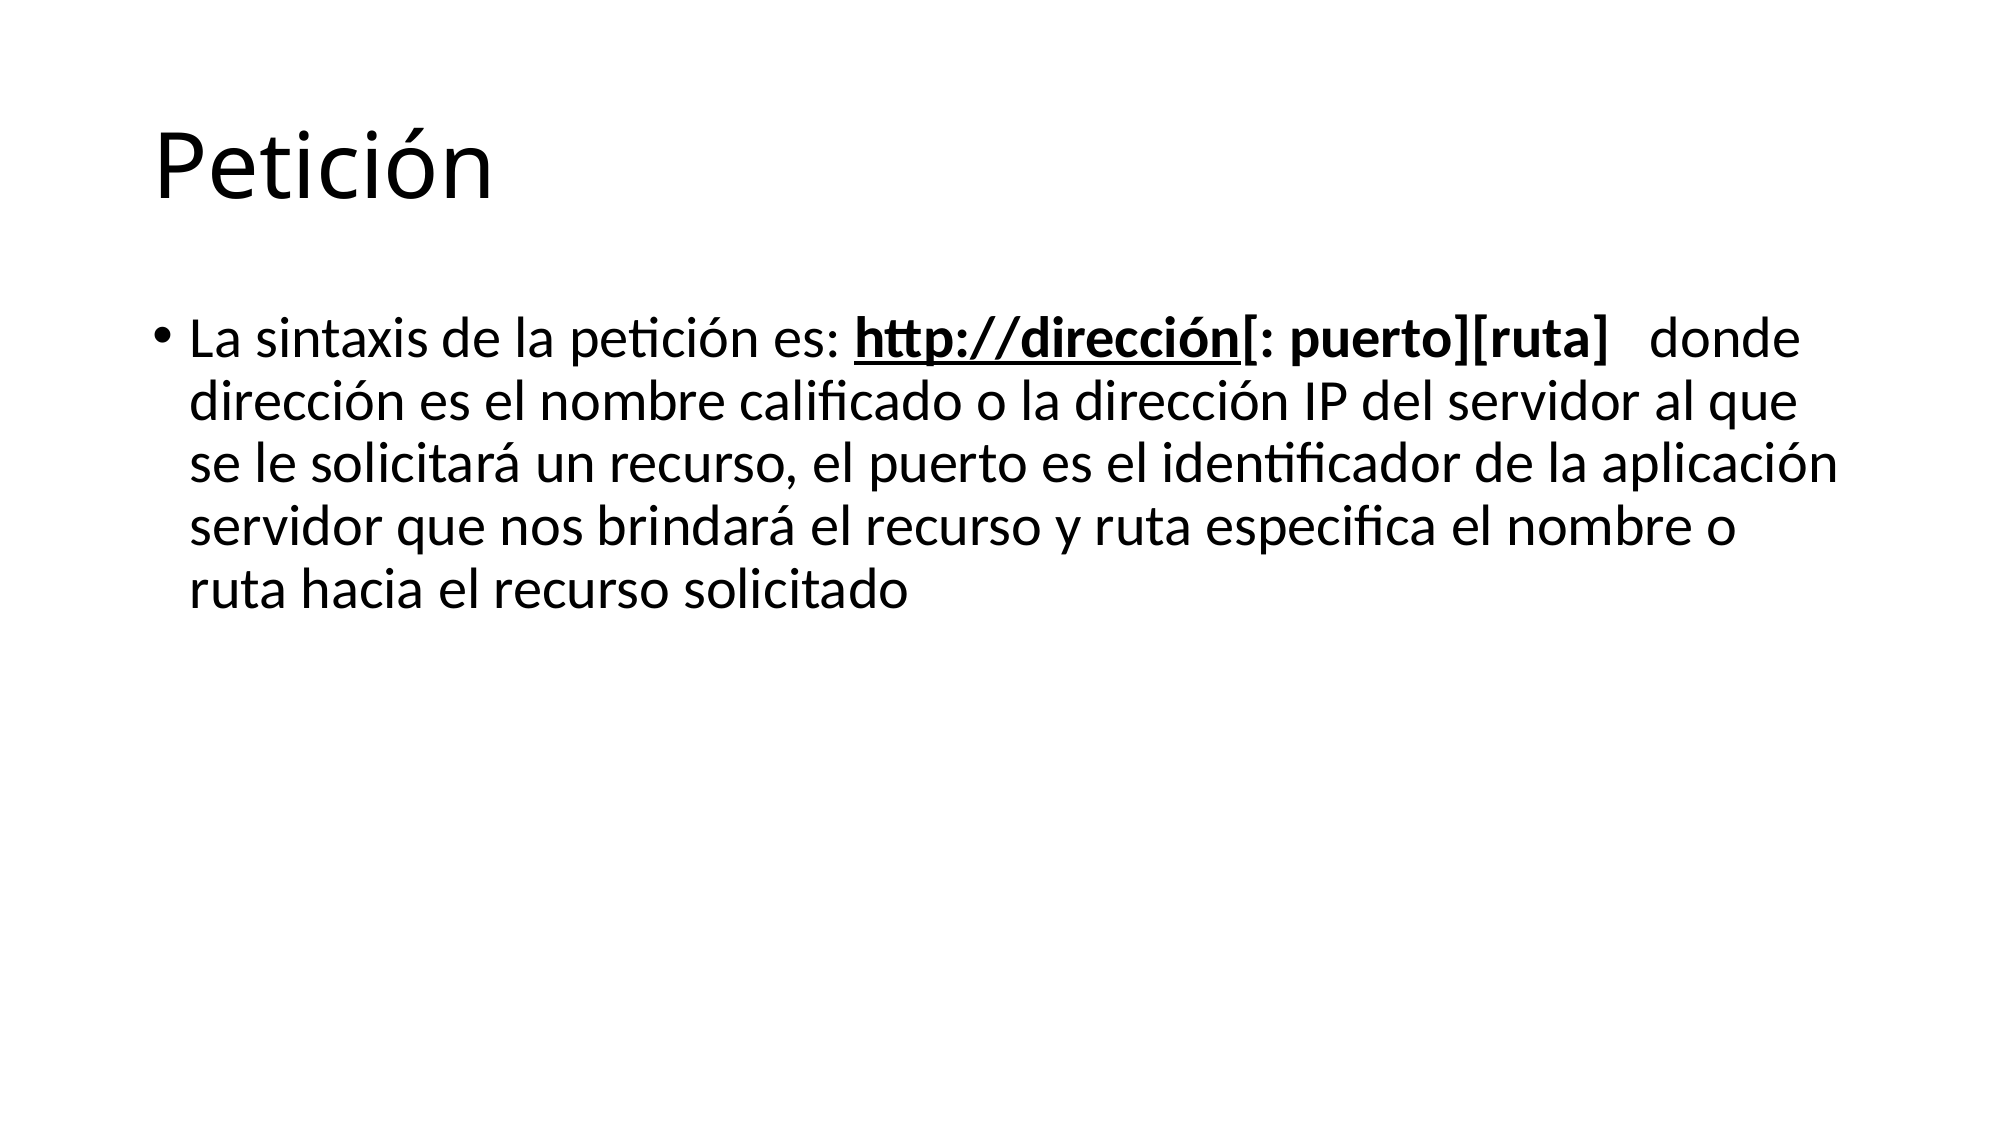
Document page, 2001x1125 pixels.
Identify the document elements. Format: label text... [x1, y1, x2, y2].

list La sintaxis de la petición es: http://dirección[: puerto][ruta] donde dirección es el nombre calificado o la dirección IP del servidor al que se le solicitará un recurso, el puerto es el identificador de la aplicación servidor que nos brindará el recurso y ruta especifica el nombre o ruta hacia el recurso solicitado [137, 299, 1863, 1014]
title Petición [137, 59, 1863, 278]
